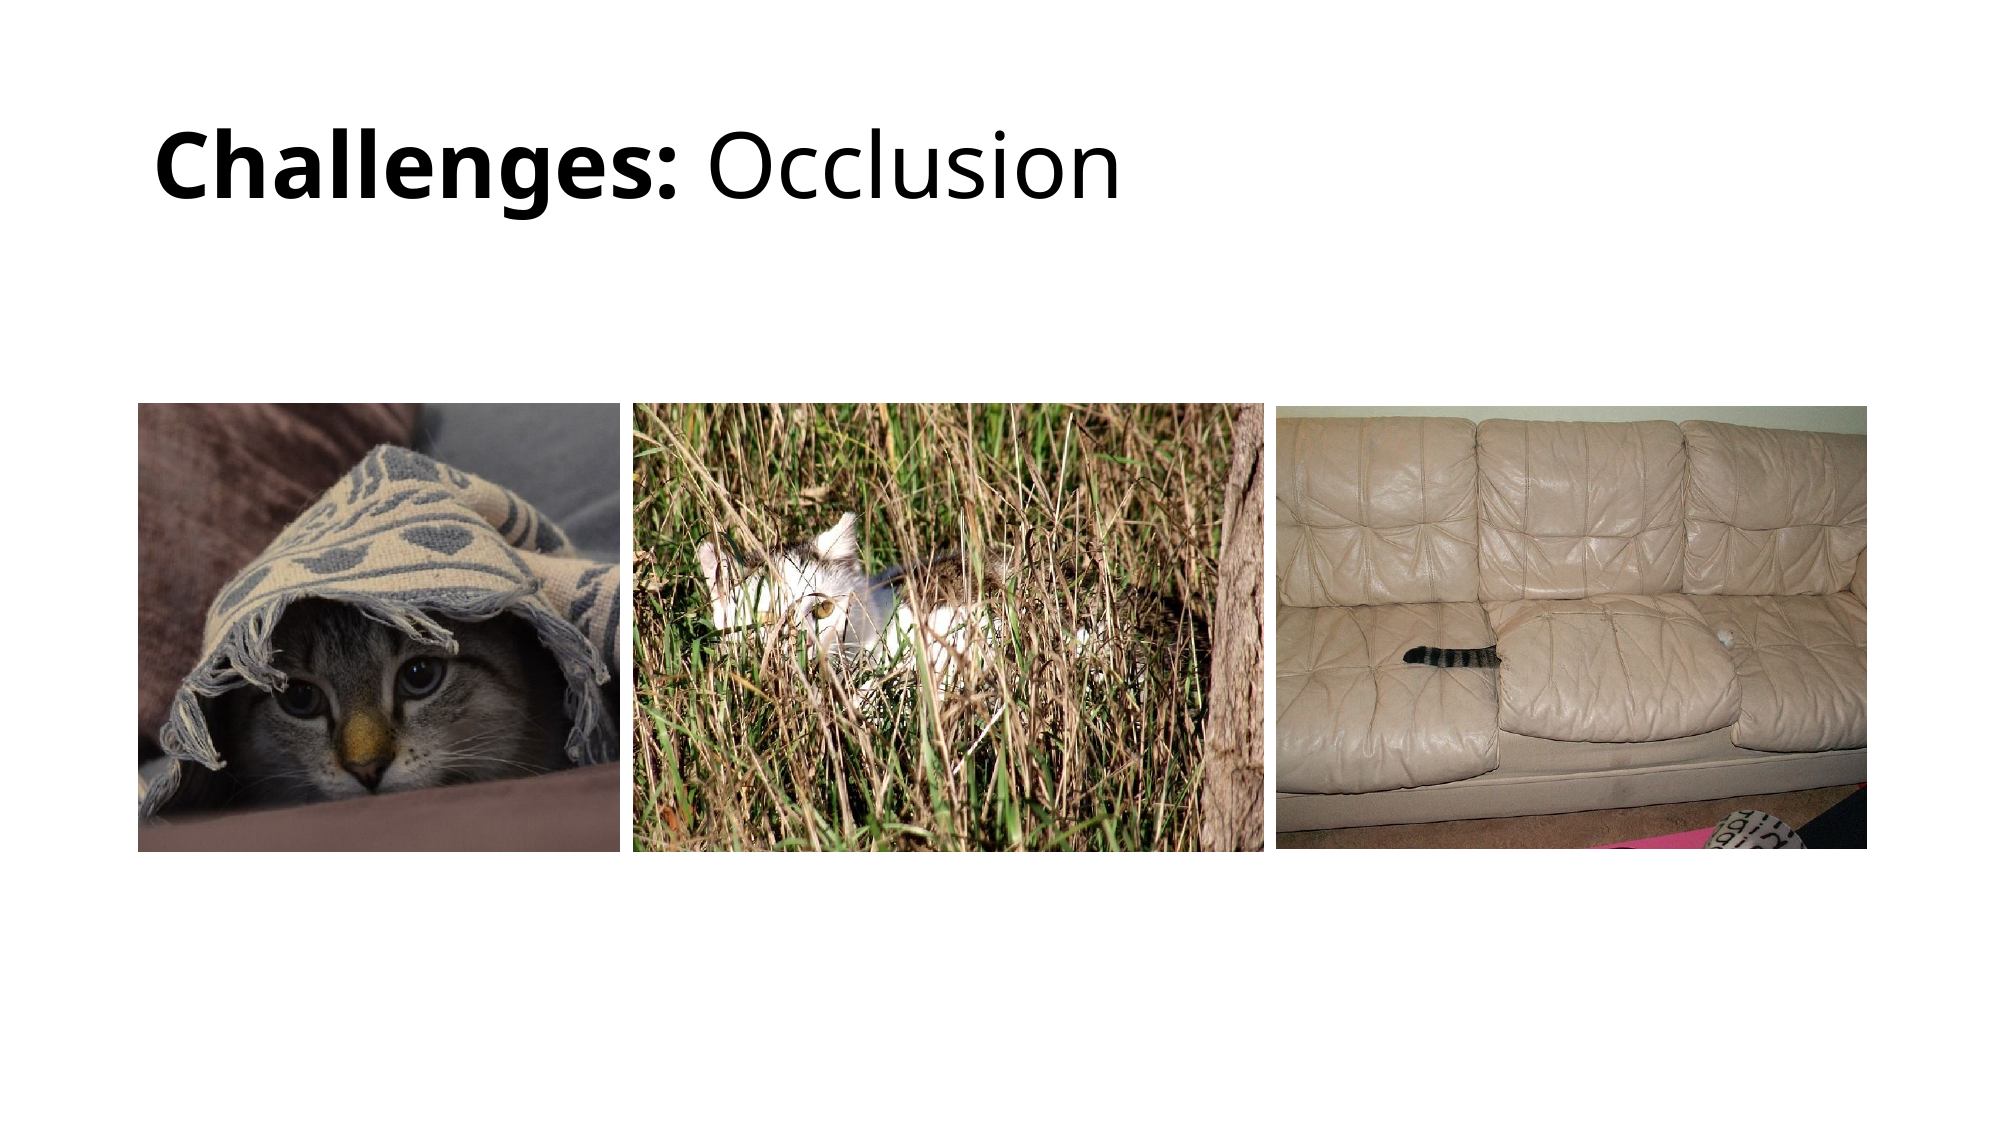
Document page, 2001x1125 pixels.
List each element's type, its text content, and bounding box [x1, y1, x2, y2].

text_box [137, 402, 1867, 852]
title Challenges: Occlusion [137, 59, 1863, 278]
